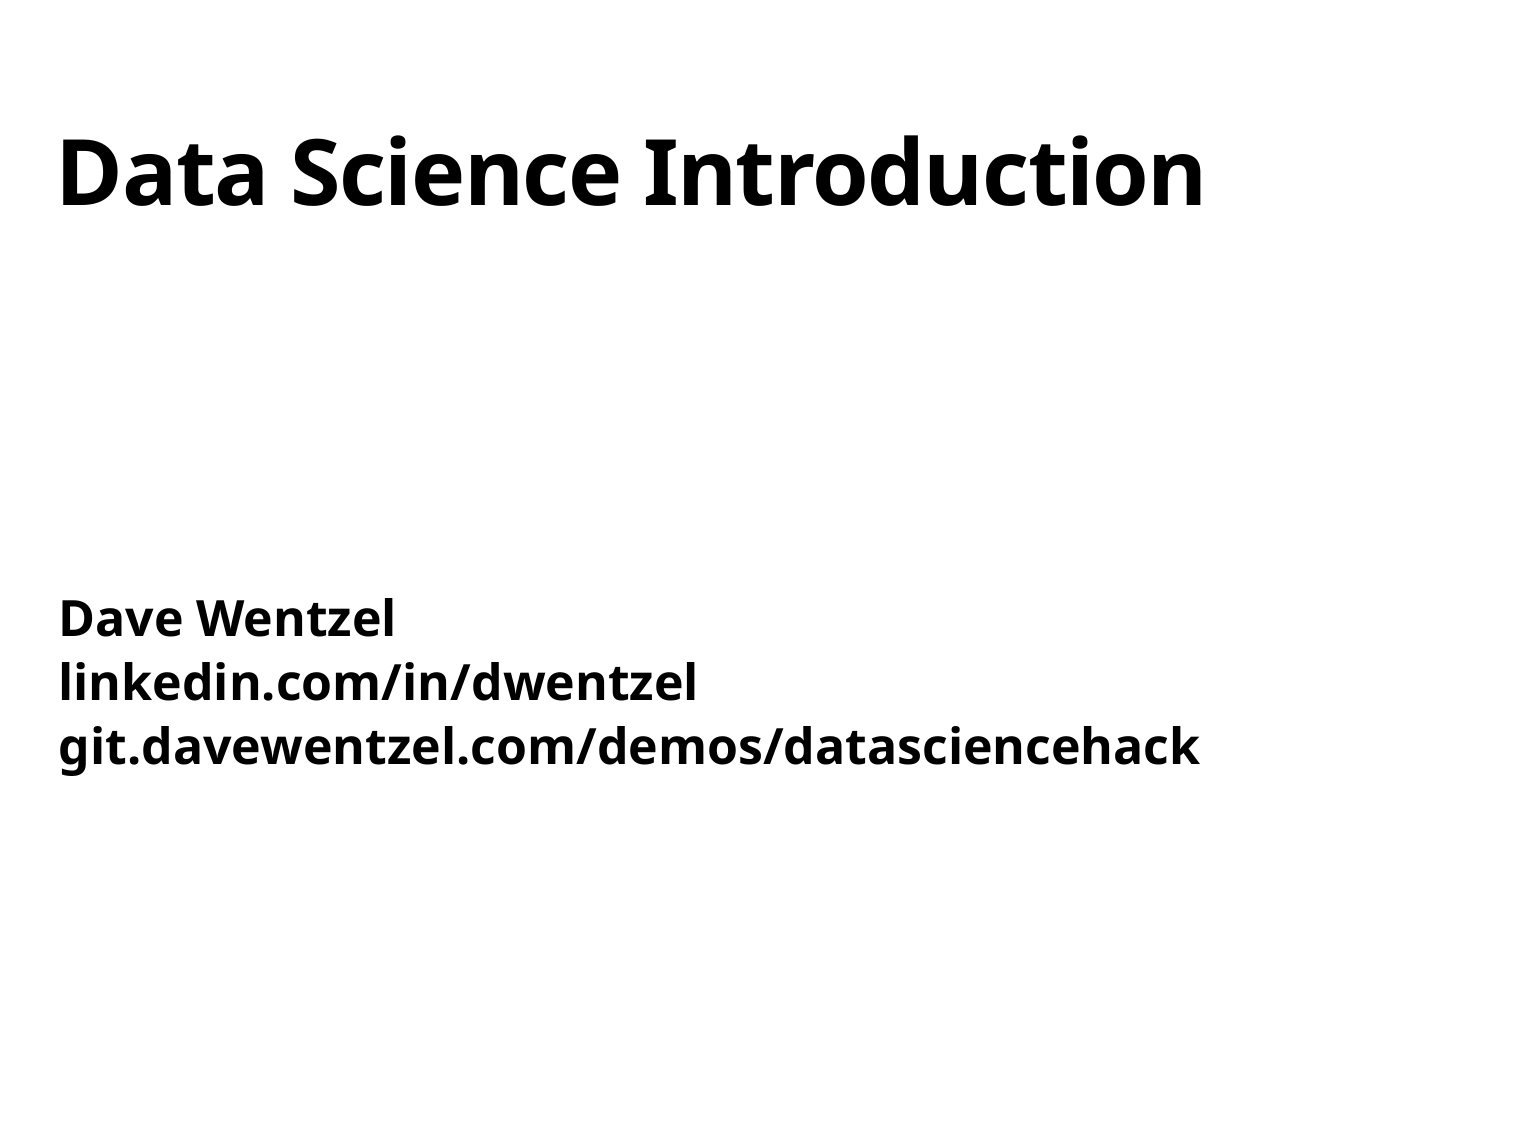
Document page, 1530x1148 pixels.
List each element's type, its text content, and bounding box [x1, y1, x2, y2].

title Data Science Introduction [31, 111, 1495, 224]
list Dave Wentzel linkedin.com/in/dwentzel git.davewentzel.com/demos/datasciencehack [34, 578, 1365, 913]
